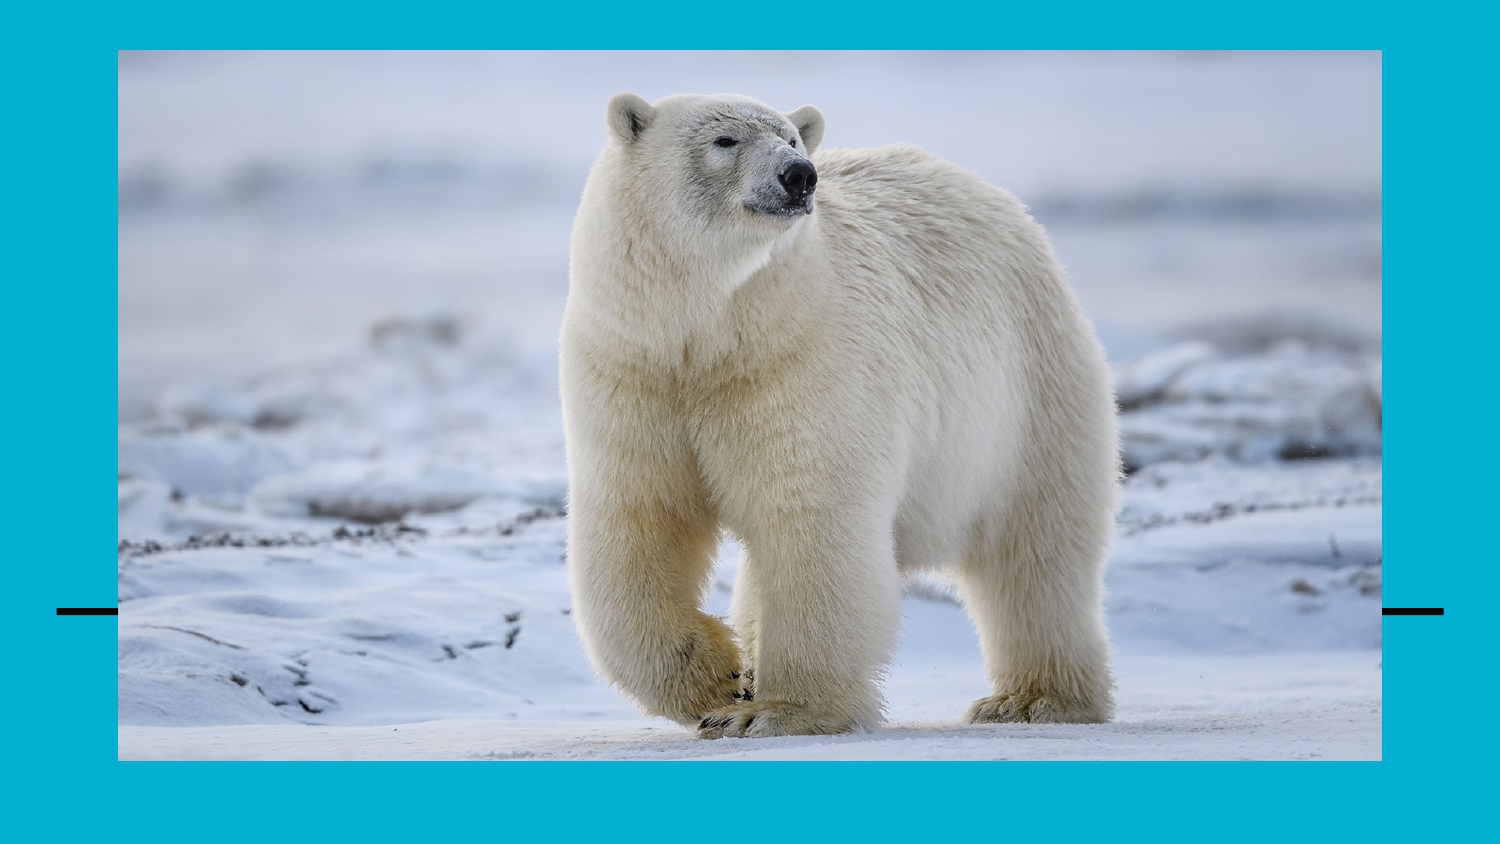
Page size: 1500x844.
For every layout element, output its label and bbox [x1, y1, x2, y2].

picture [118, 50, 1382, 762]
